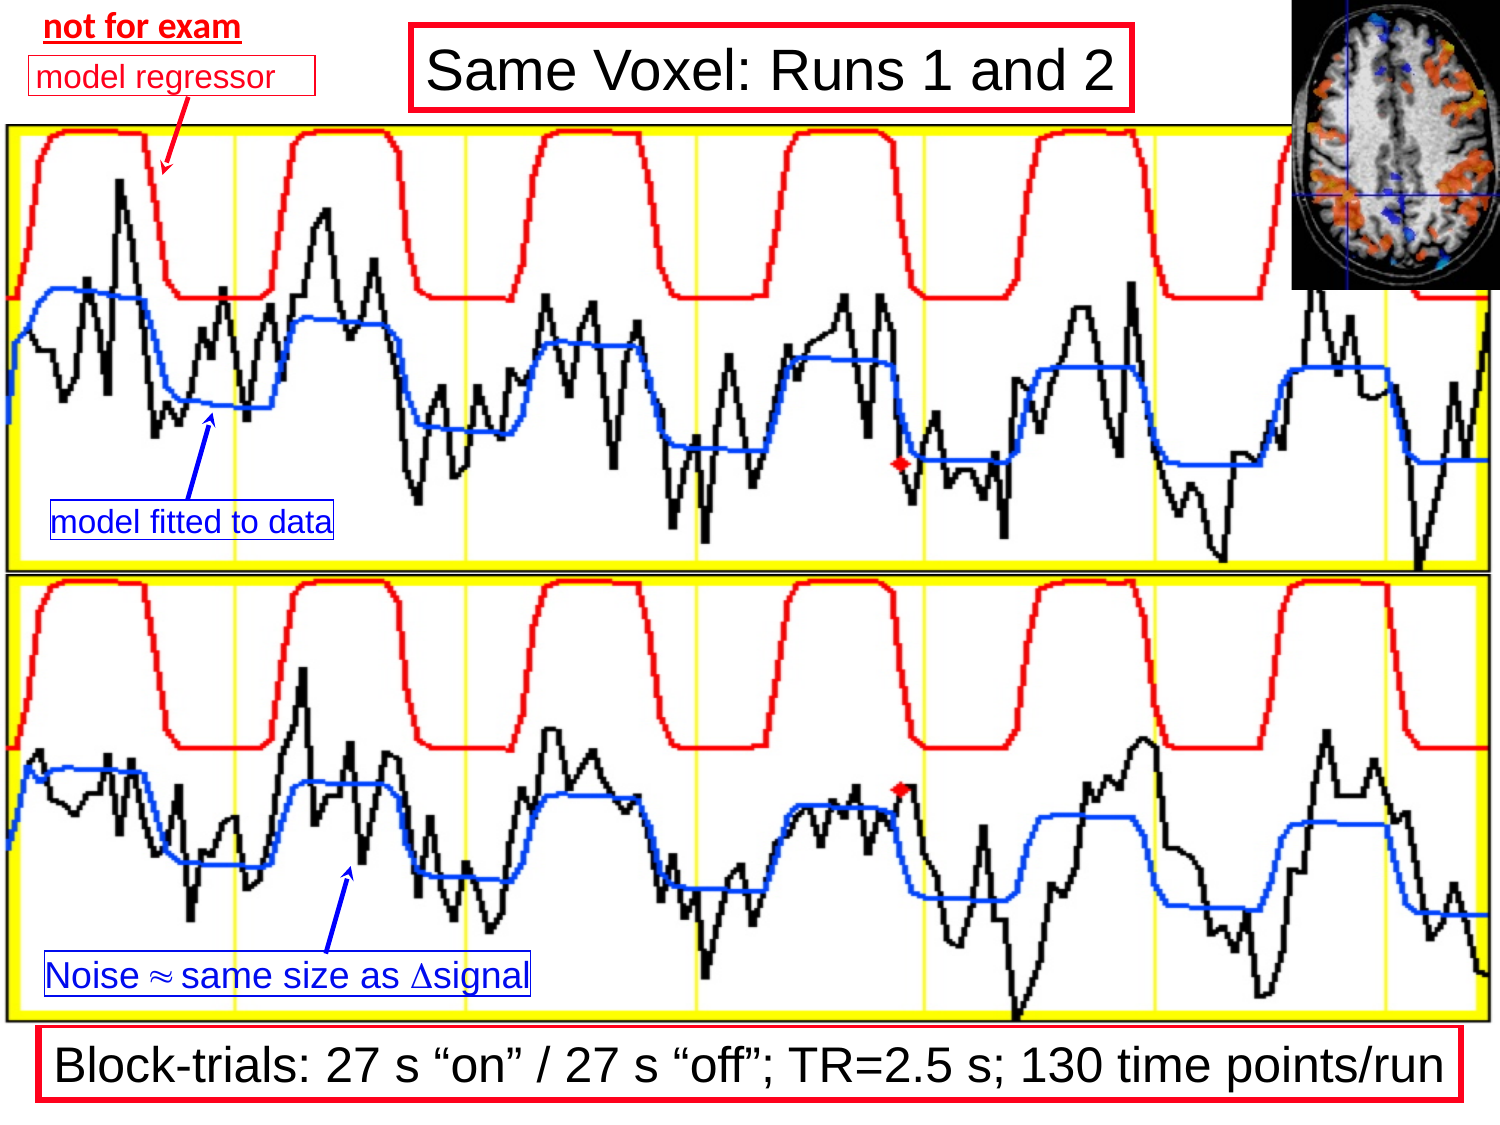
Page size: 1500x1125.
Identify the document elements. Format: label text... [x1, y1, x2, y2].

text_box not for exam [28, 0, 782, 54]
picture [0, 0, 1500, 1025]
text_box model regressor [28, 55, 316, 96]
text_box Block-trials: 27 s “on” / 27 s “off”; TR=2.5 s; 130 time points/run [38, 1025, 1461, 1100]
text_box Same Voxel: Runs 1 and 2 [410, 24, 1132, 110]
